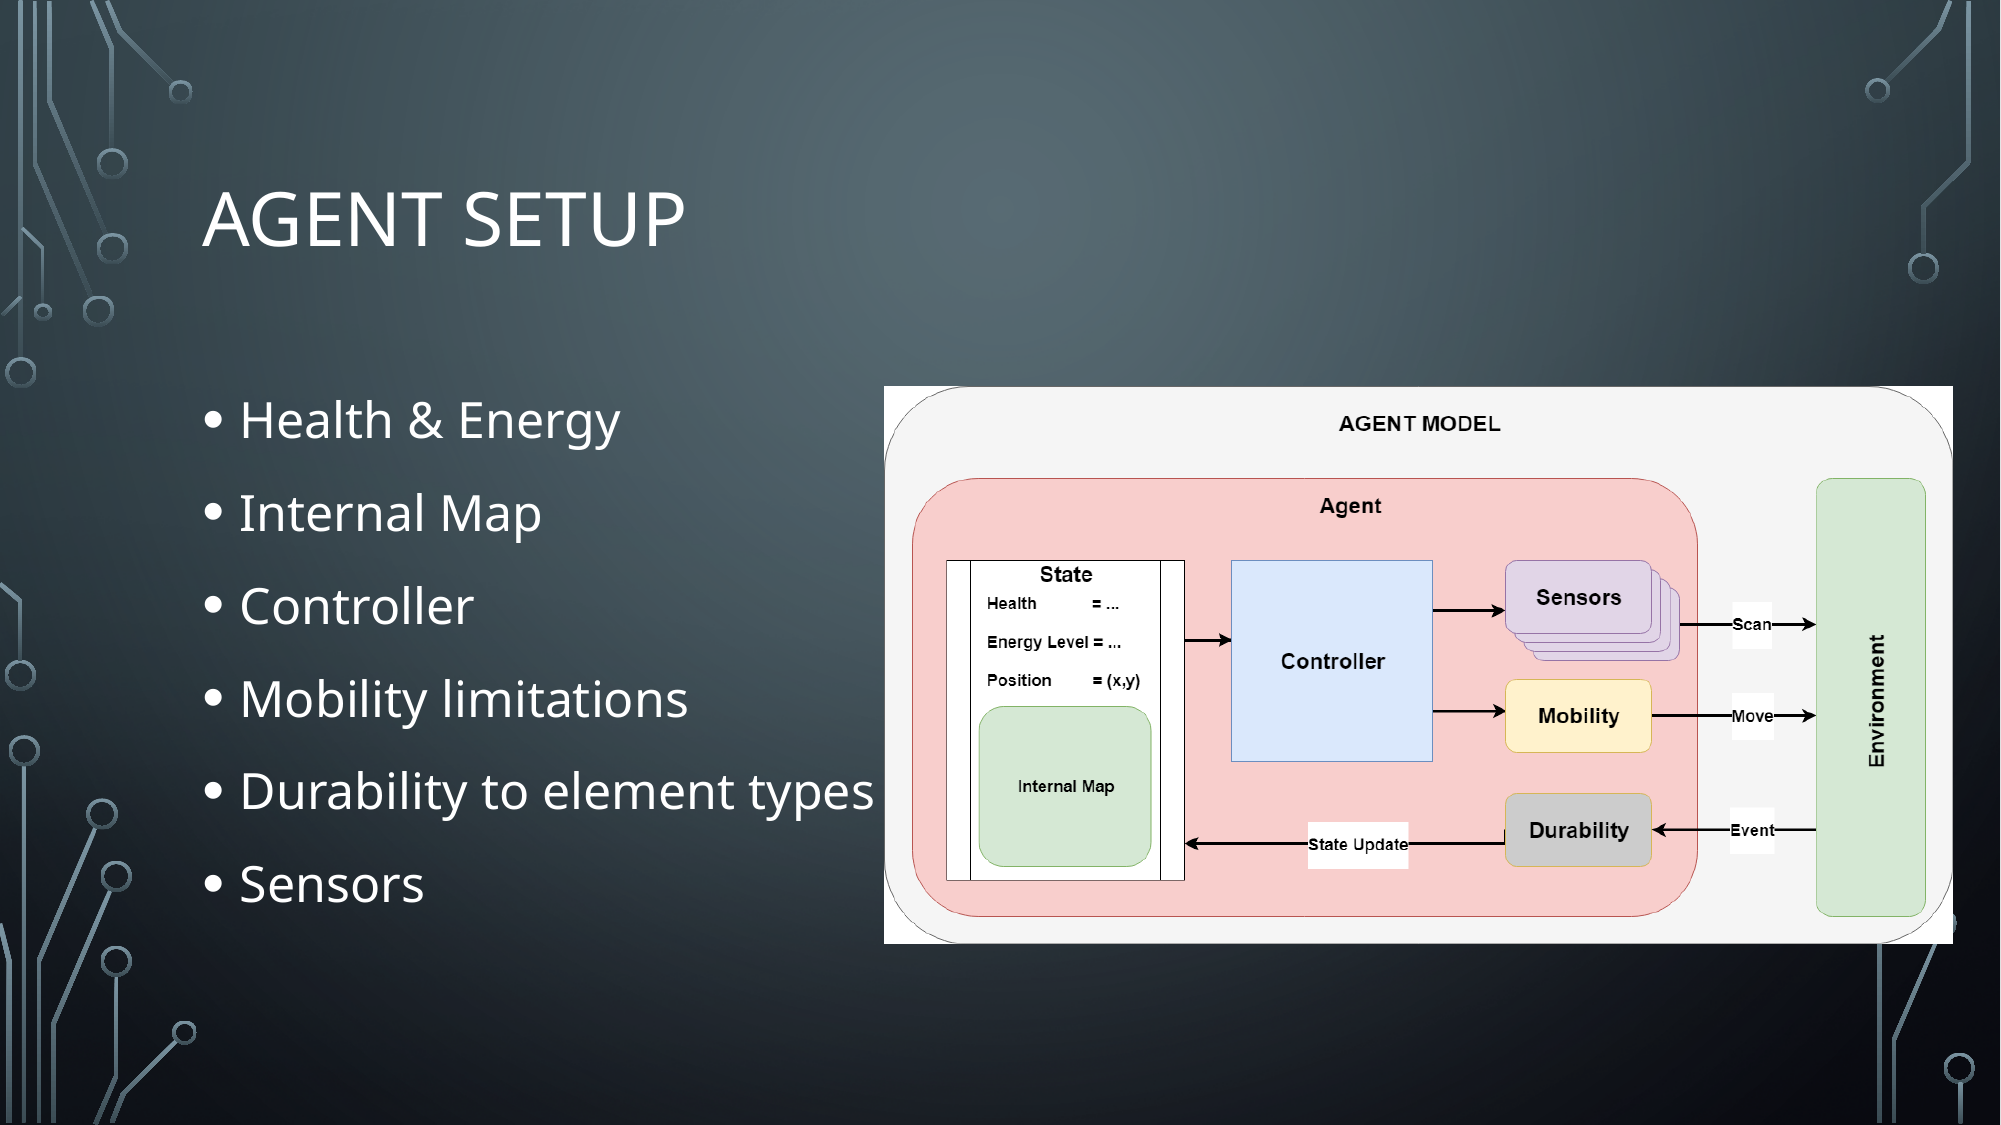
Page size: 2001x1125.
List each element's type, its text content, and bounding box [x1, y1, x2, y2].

list Health & Energy Internal Map Controller Mobility limitations Durability to element types Sensors [187, 369, 1813, 1069]
title Agent Setup [187, 101, 1813, 344]
picture [883, 386, 1953, 945]
